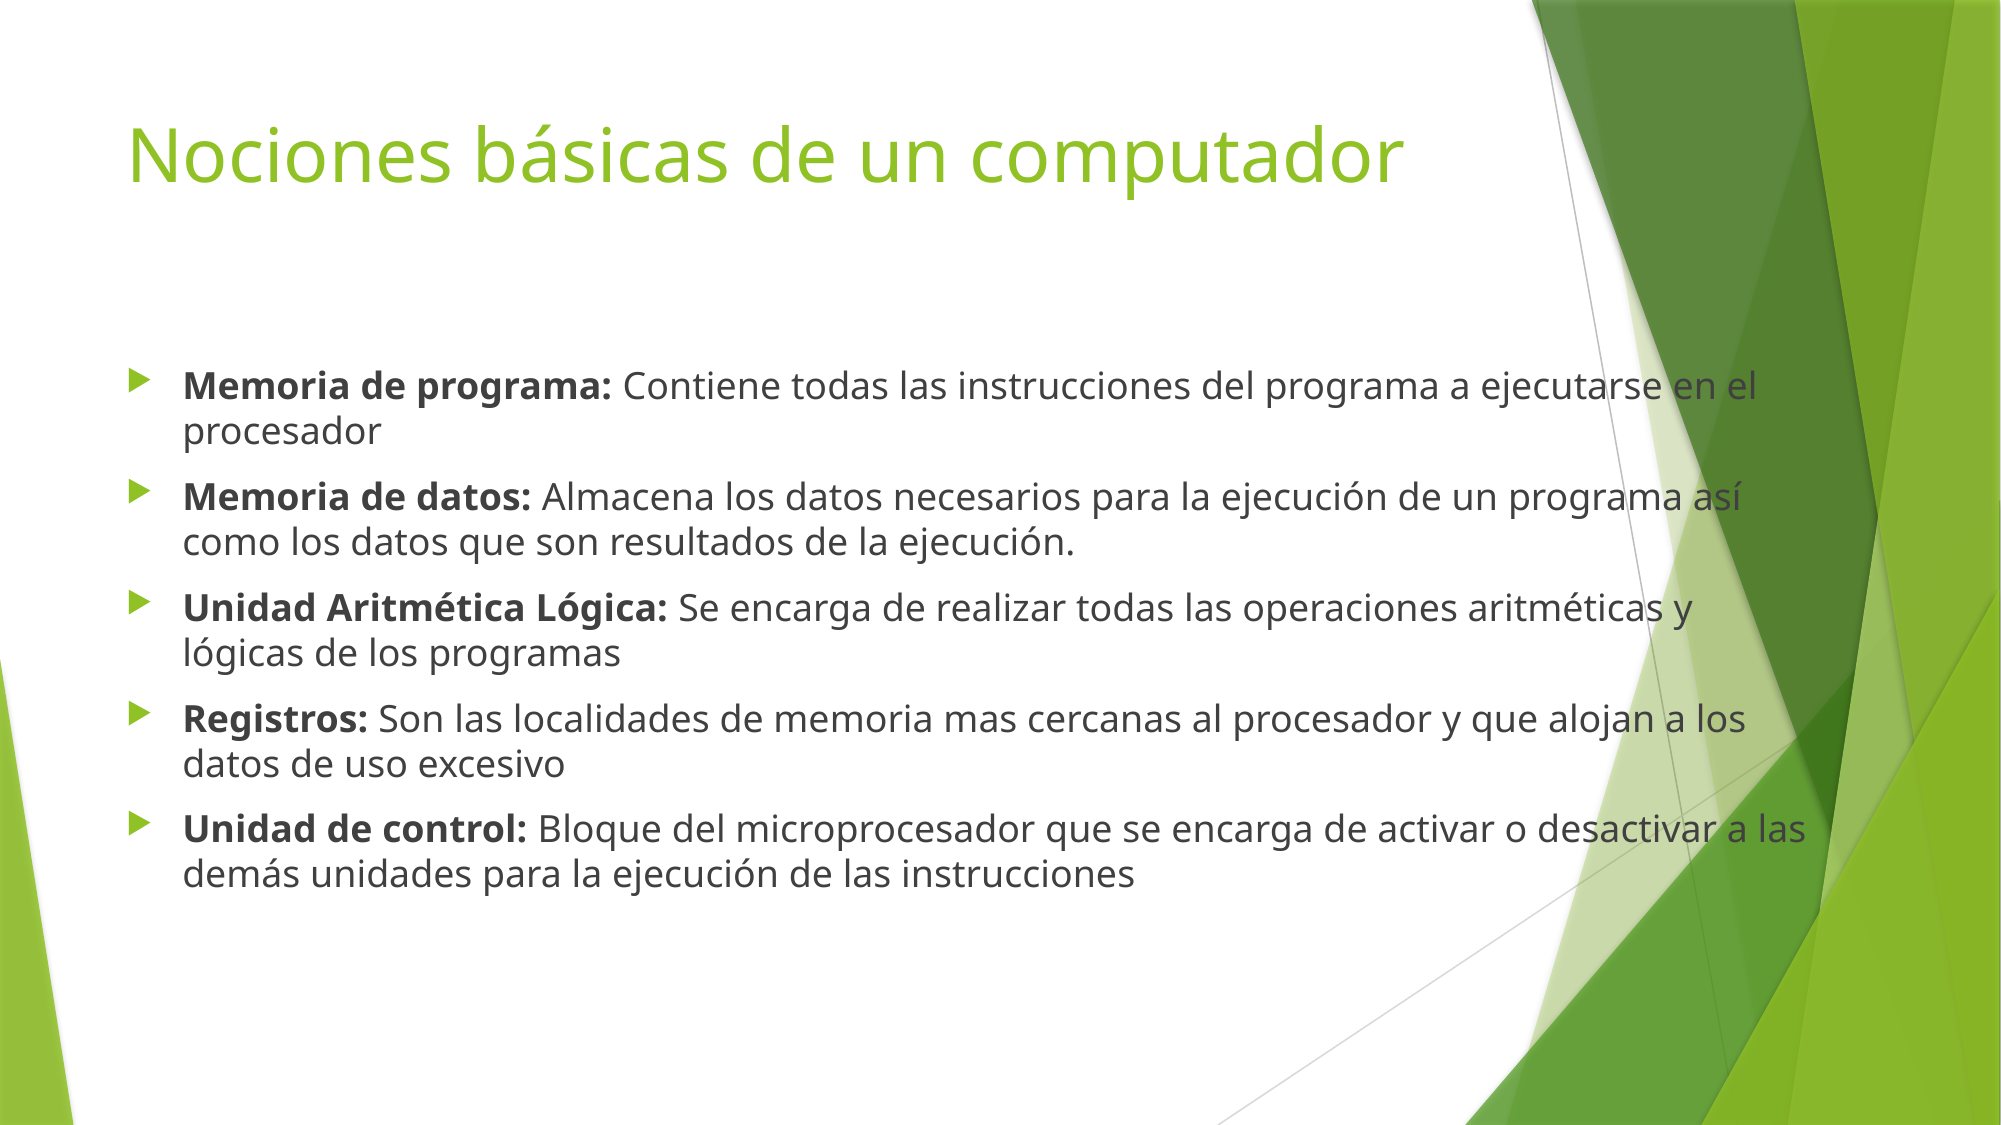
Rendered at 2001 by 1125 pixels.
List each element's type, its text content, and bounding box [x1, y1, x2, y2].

list Memoria de programa: Contiene todas las instrucciones del programa a ejecutarse en el procesador Memoria de datos: Almacena los datos necesarios para la ejecución de un programa así como los datos que son resultados de la ejecución. Unidad Aritmética Lógica: Se encarga de realizar todas las operaciones aritméticas y lógicas de los programas Registros: Son las localidades de memoria mas cercanas al procesador y que alojan a los datos de uso excesivo Unidad de control: Bloque del microprocesador que se encarga de activar o desactivar a las demás unidades para la ejecución de las instrucciones [111, 354, 1841, 992]
title Nociones básicas de un computador [111, 99, 1522, 317]
